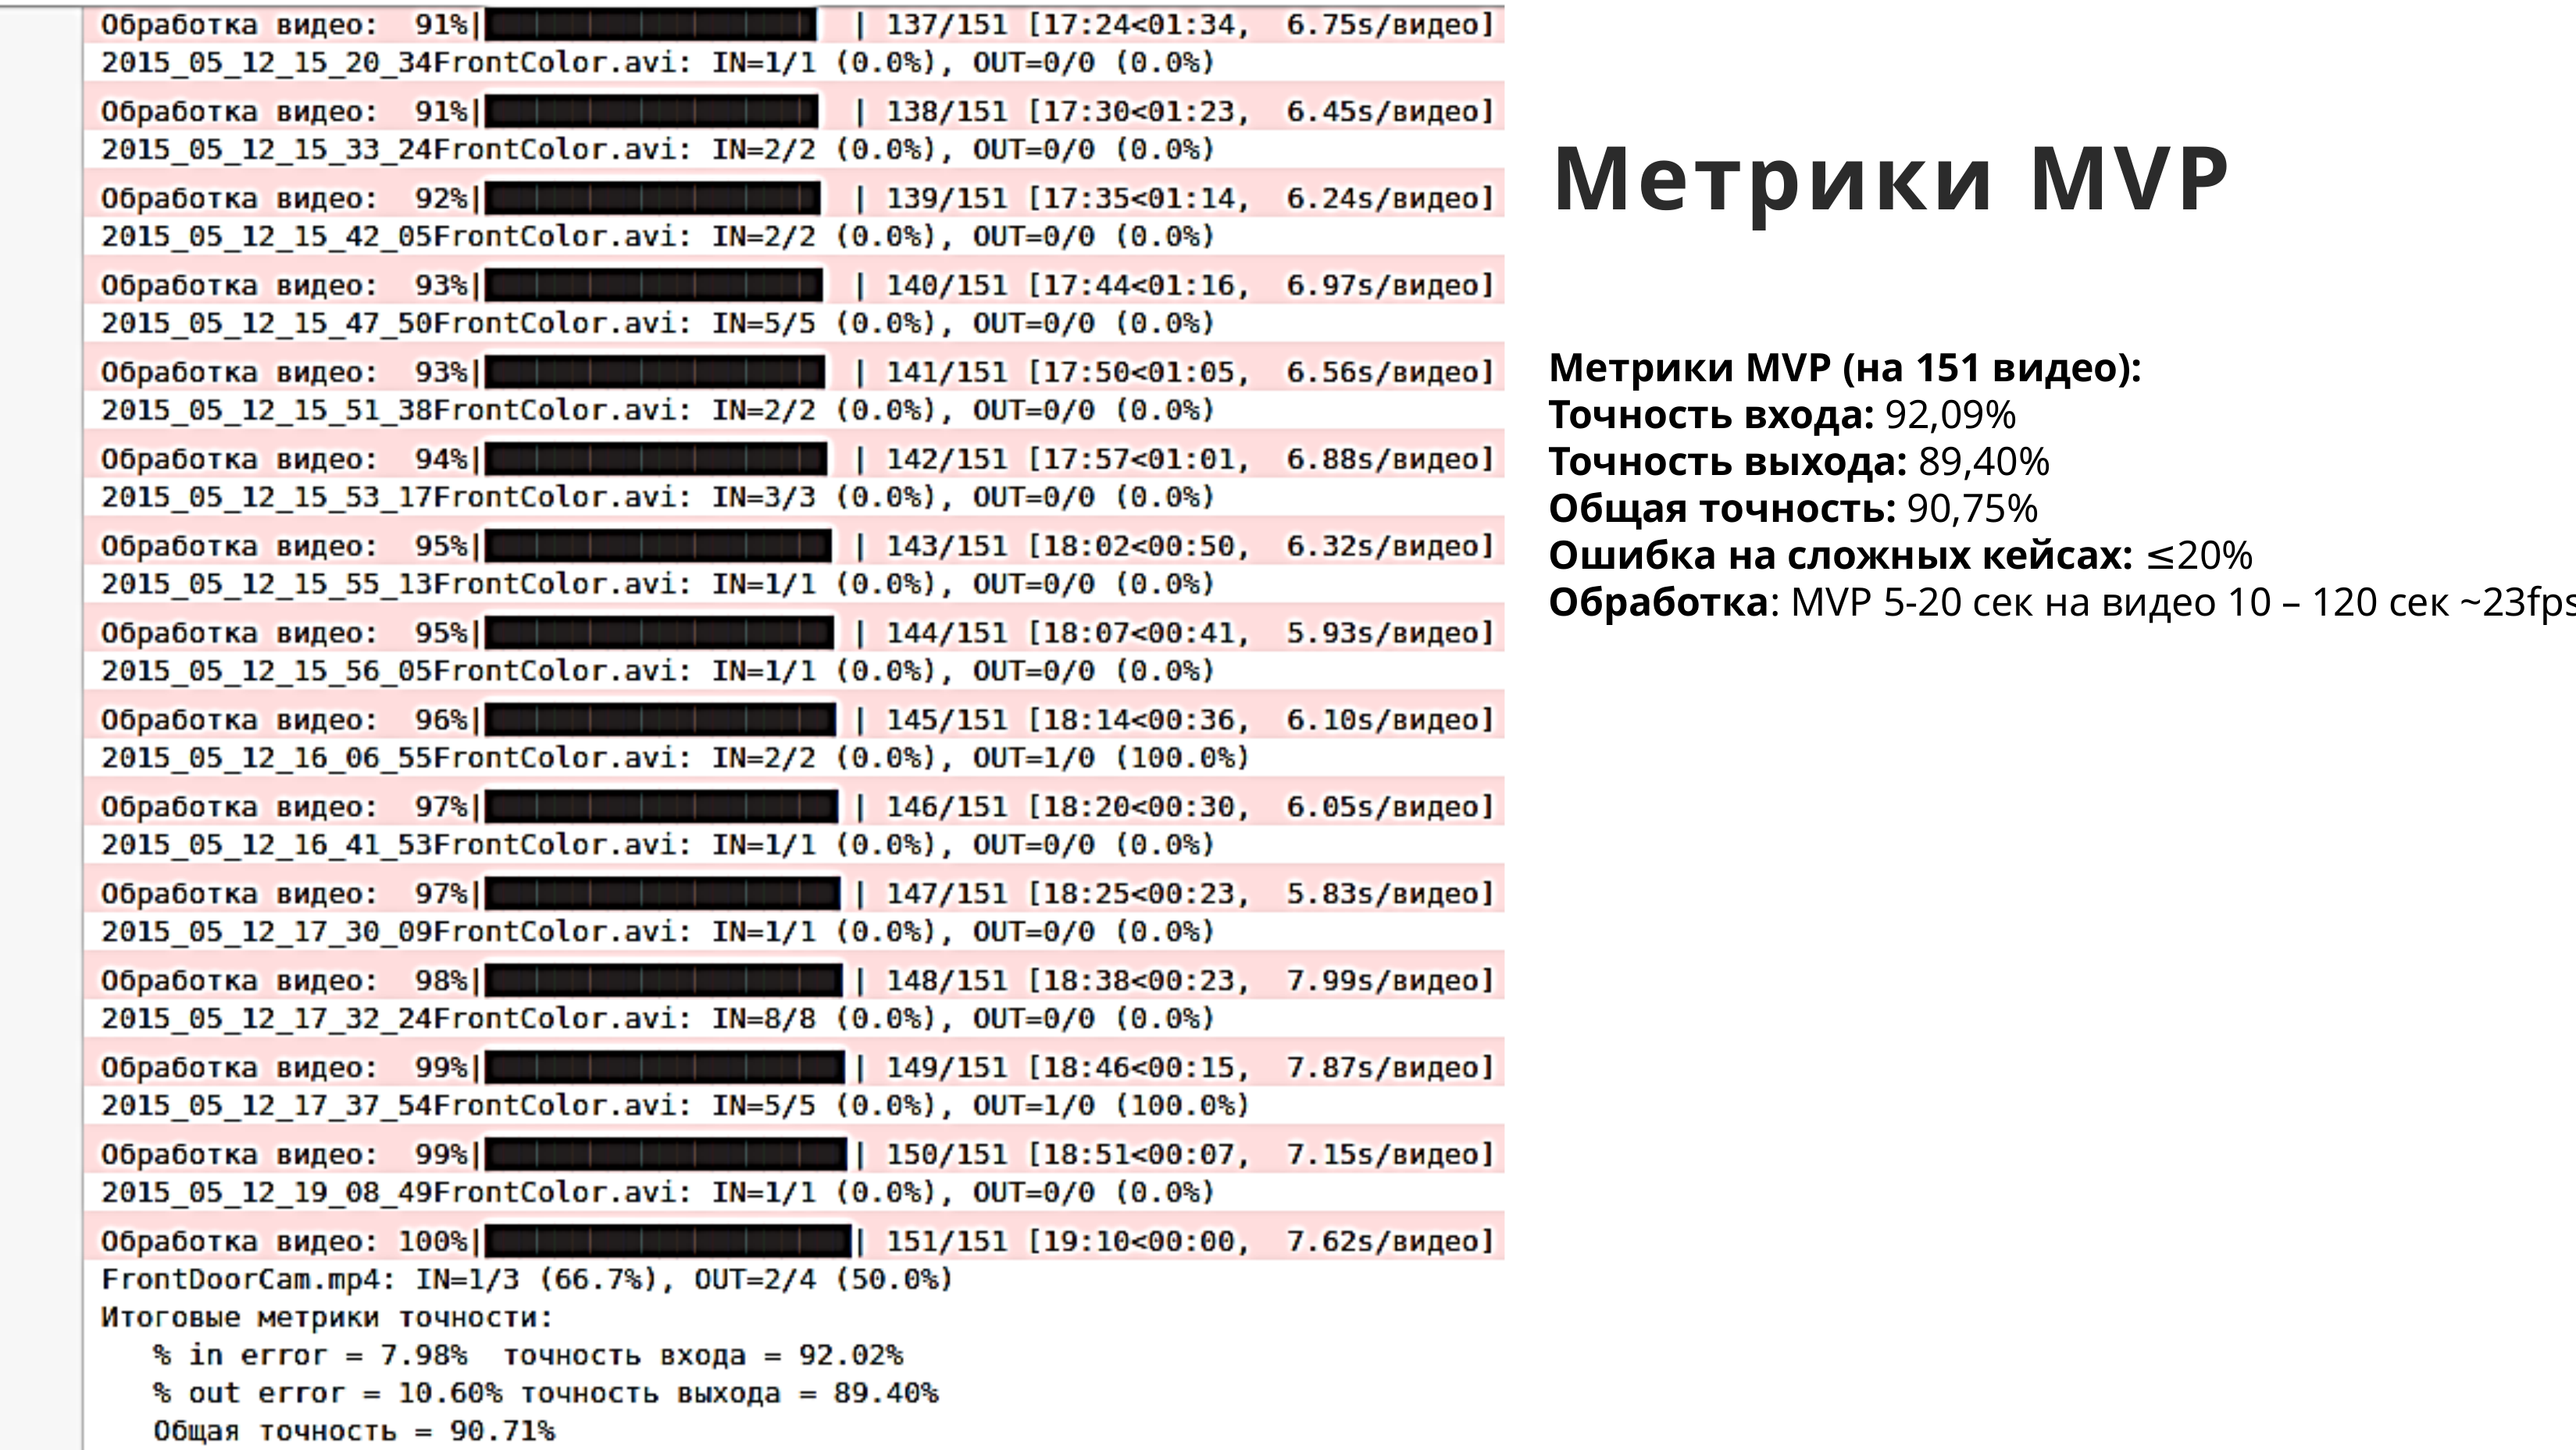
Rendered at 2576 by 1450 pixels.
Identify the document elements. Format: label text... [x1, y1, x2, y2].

text_box Метрики MVP [1548, 121, 2447, 298]
text_box Метрики MVP (на 151 видео): Точность входа: 92,09% Точность выхода: 89,40% Общая точность: 90,75% Ошибка на сложных кейсах: ≤20% Обработка: MVP 5-20 сек на видео 10 – 120 сек ~23fps [1548, 342, 2576, 1020]
picture [0, 0, 2576, 1450]
